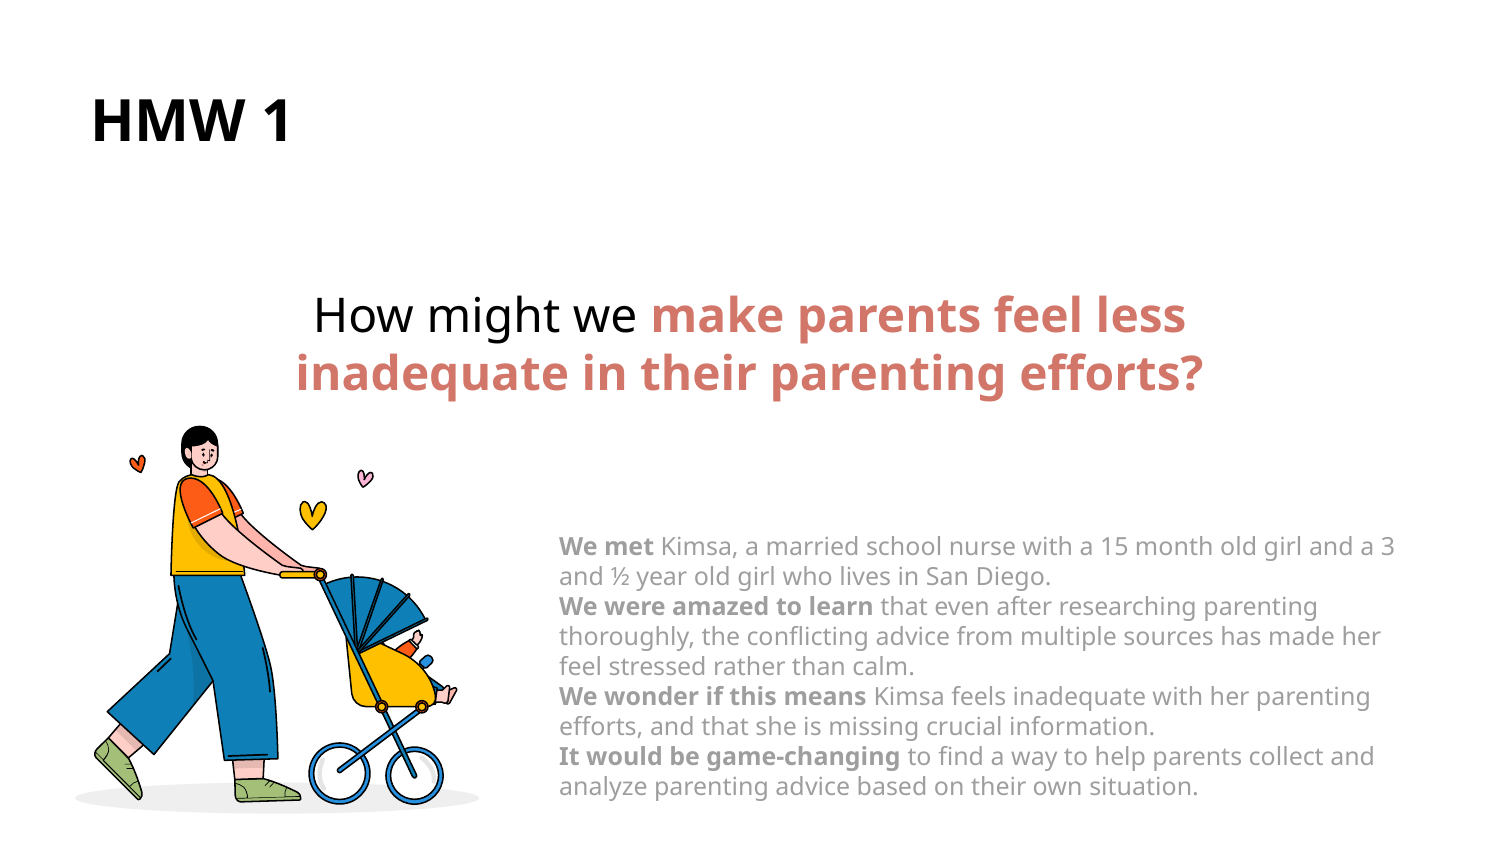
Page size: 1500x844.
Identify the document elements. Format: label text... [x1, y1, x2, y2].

title HMW 1 [75, 67, 1425, 162]
text_box How might we make parents feel less inadequate in their parenting efforts? [240, 269, 1260, 415]
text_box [74, 426, 480, 814]
text_box We met Kimsa, a married school nurse with a 15 month old girl and a 3 and ½ year old girl who lives in San Diego. We were amazed to learn that even after researching parenting thoroughly, the conflicting advice from multiple sources has made her feel stressed rather than calm. We wonder if this means Kimsa feels inadequate with her parenting efforts, and that she is missing crucial information. It would be game-changing to find a way to help parents collect and analyze parenting advice based on their own situation. [544, 523, 1425, 807]
